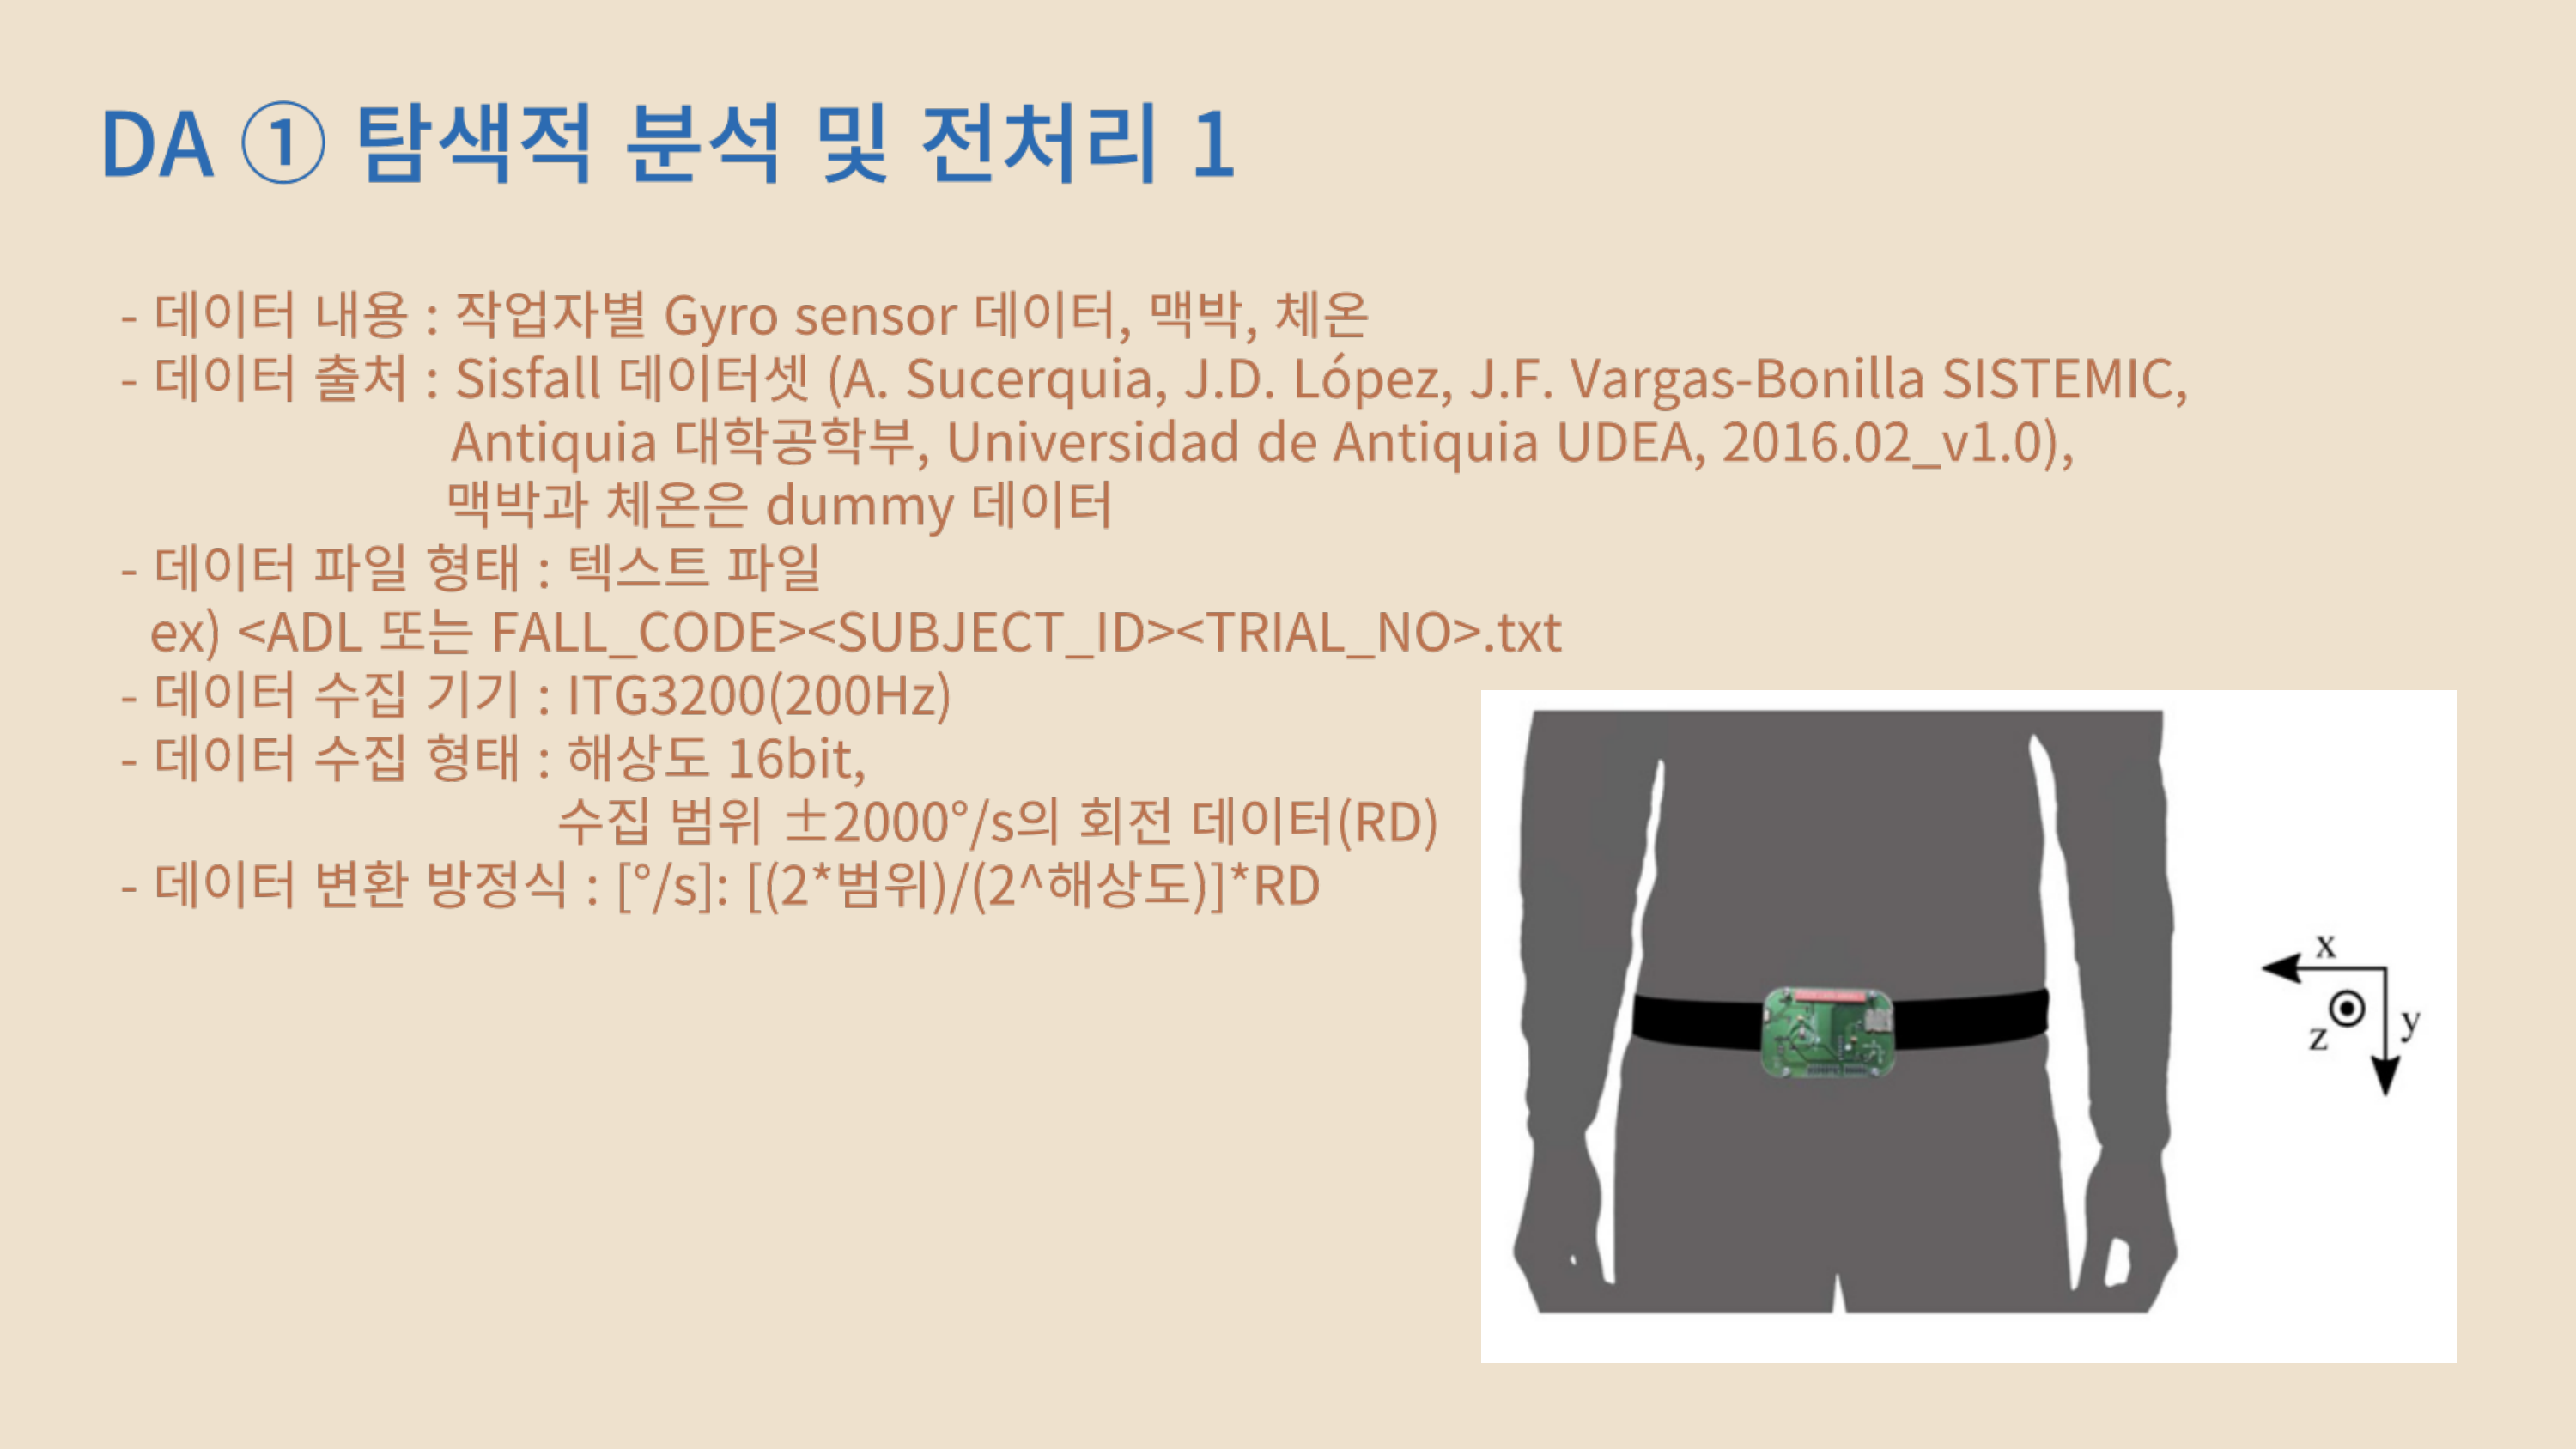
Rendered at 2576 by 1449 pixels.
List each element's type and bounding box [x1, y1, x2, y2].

picture [63, 47, 2252, 969]
text_box [1481, 690, 2457, 1364]
